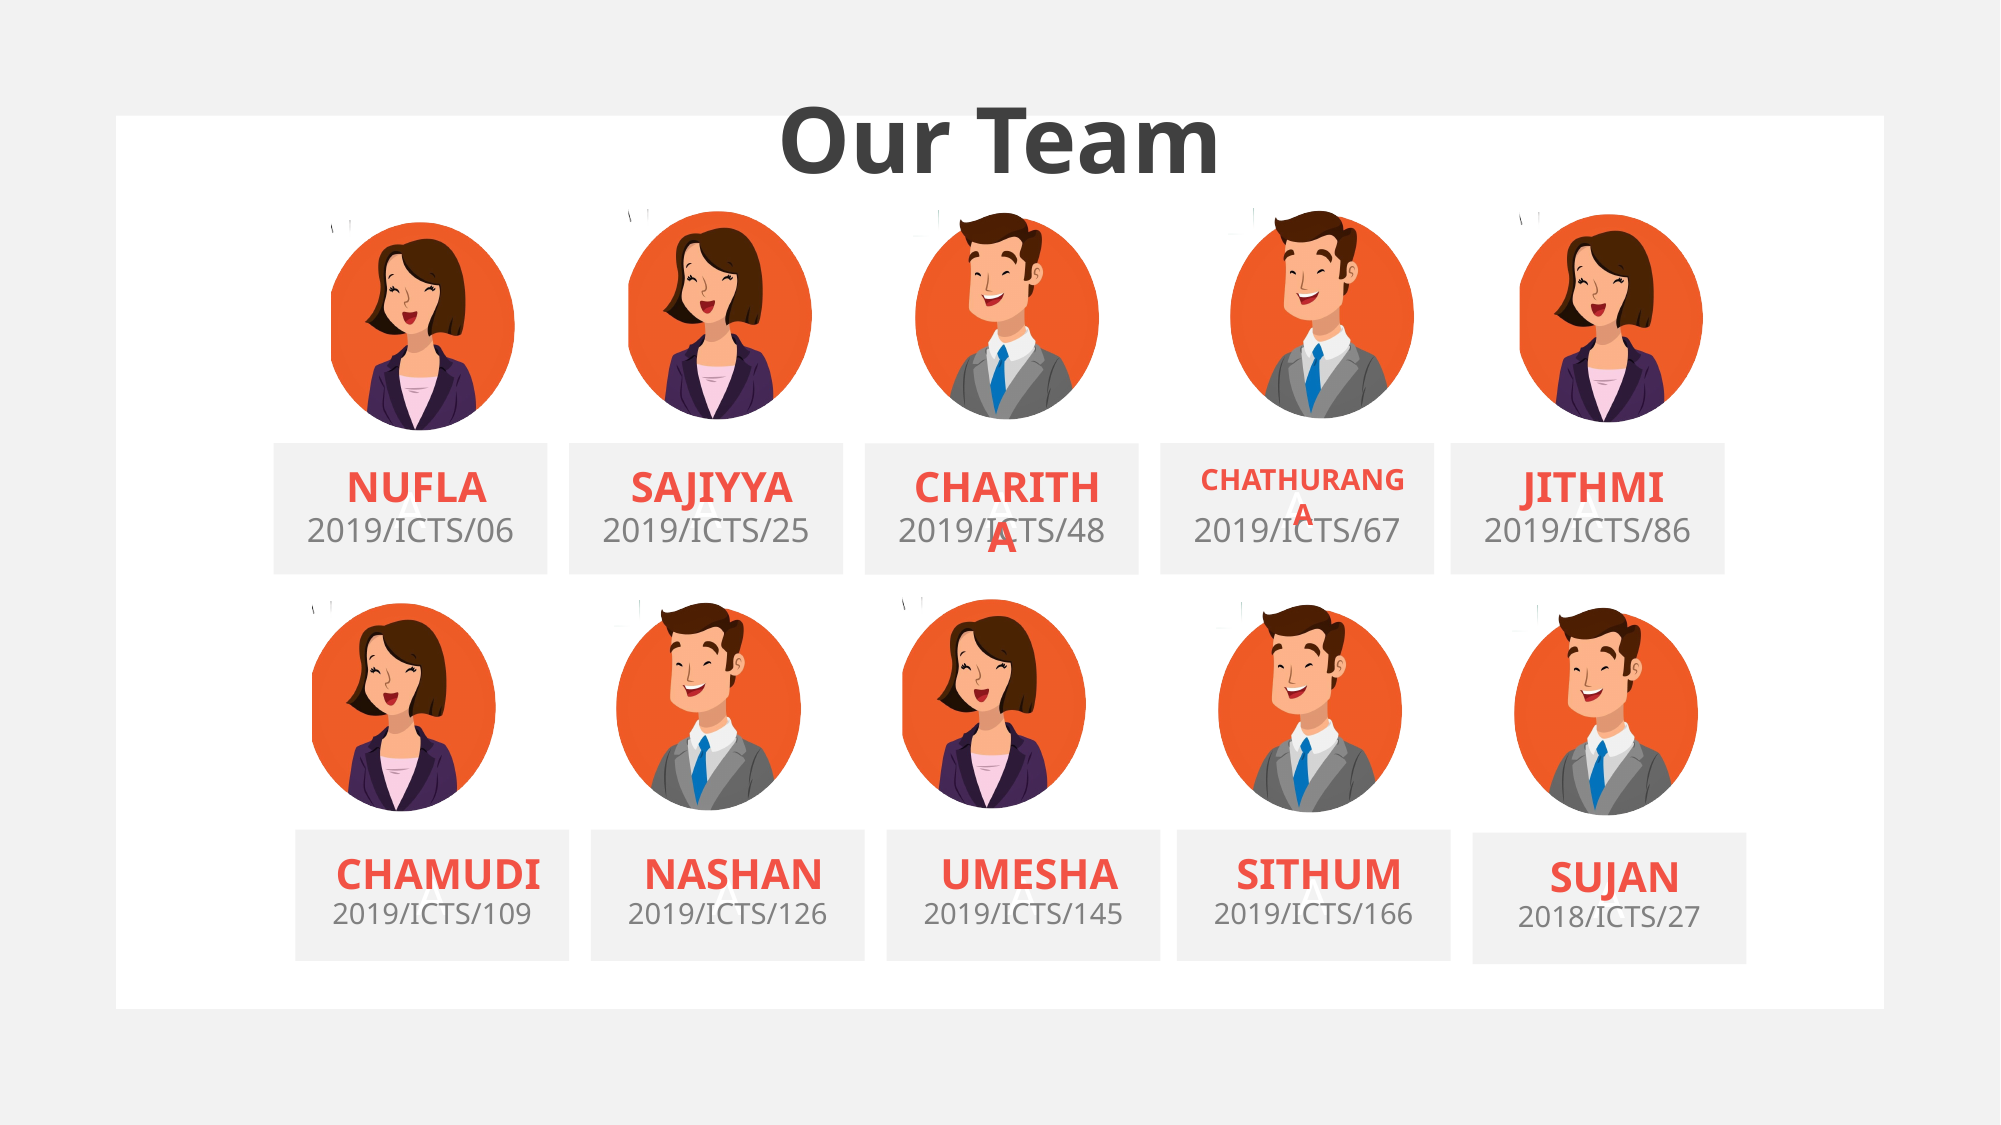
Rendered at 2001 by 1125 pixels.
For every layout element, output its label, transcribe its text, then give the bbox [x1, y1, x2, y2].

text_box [886, 829, 1161, 961]
picture [1512, 605, 1706, 816]
picture [628, 209, 814, 422]
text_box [1450, 443, 1725, 575]
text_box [1472, 832, 1747, 965]
picture [1519, 212, 1705, 425]
picture [614, 600, 809, 811]
picture [902, 597, 1088, 811]
picture [331, 220, 517, 433]
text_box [273, 443, 548, 575]
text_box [569, 443, 844, 575]
picture [1216, 602, 1410, 813]
picture [913, 210, 1107, 420]
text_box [1176, 829, 1451, 961]
text_box Our Team [639, 74, 1360, 200]
picture [312, 601, 497, 814]
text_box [590, 829, 865, 961]
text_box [1160, 443, 1435, 575]
picture [1228, 208, 1422, 419]
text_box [864, 443, 1139, 575]
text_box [295, 829, 570, 961]
